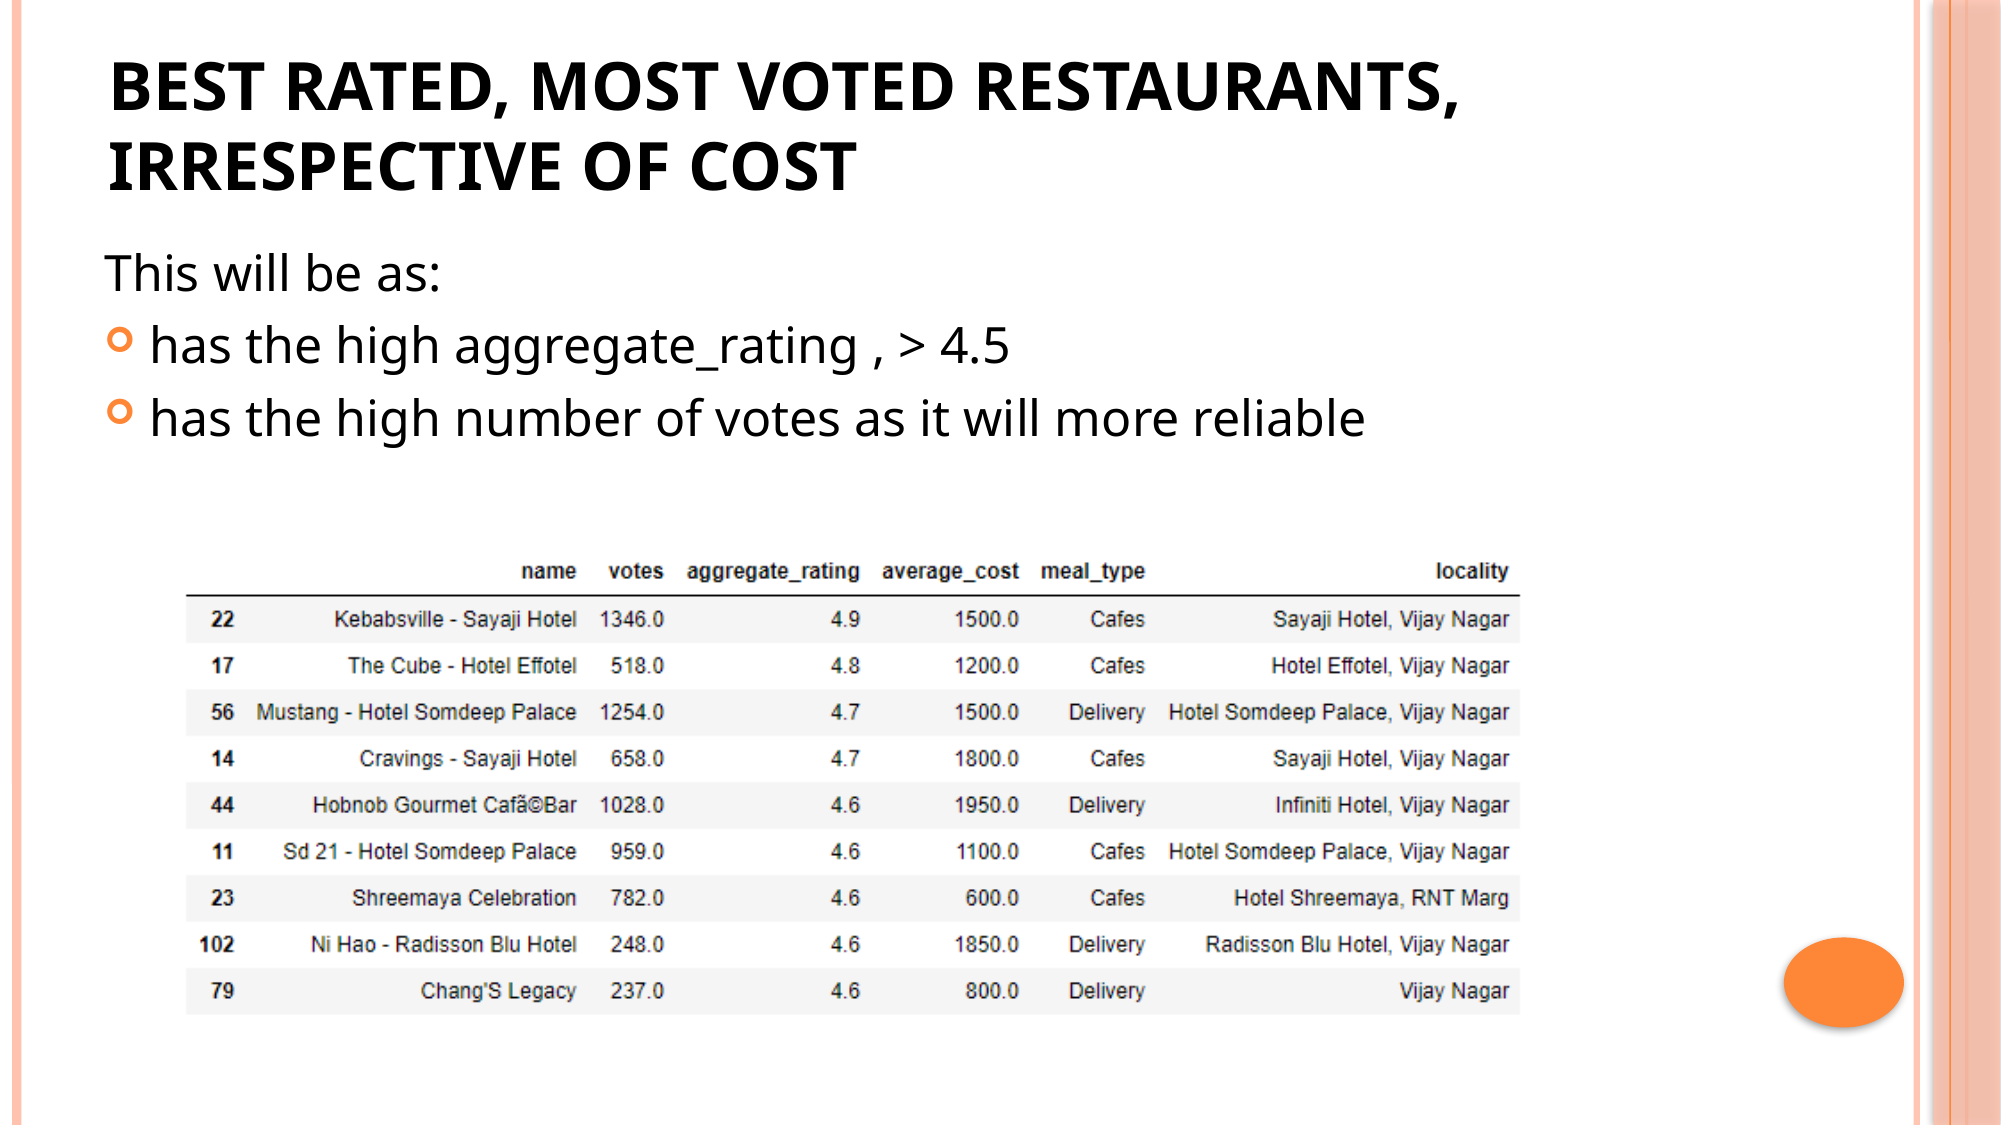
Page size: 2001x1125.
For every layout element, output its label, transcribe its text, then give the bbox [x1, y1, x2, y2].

picture [182, 545, 1557, 1032]
title Best rated, most voted restaurants, irrespective of cost [94, 22, 1776, 212]
list This will be as: has the high aggregate_rating , > 4.5 has the high number of votes as it will more reliable [89, 233, 1723, 498]
